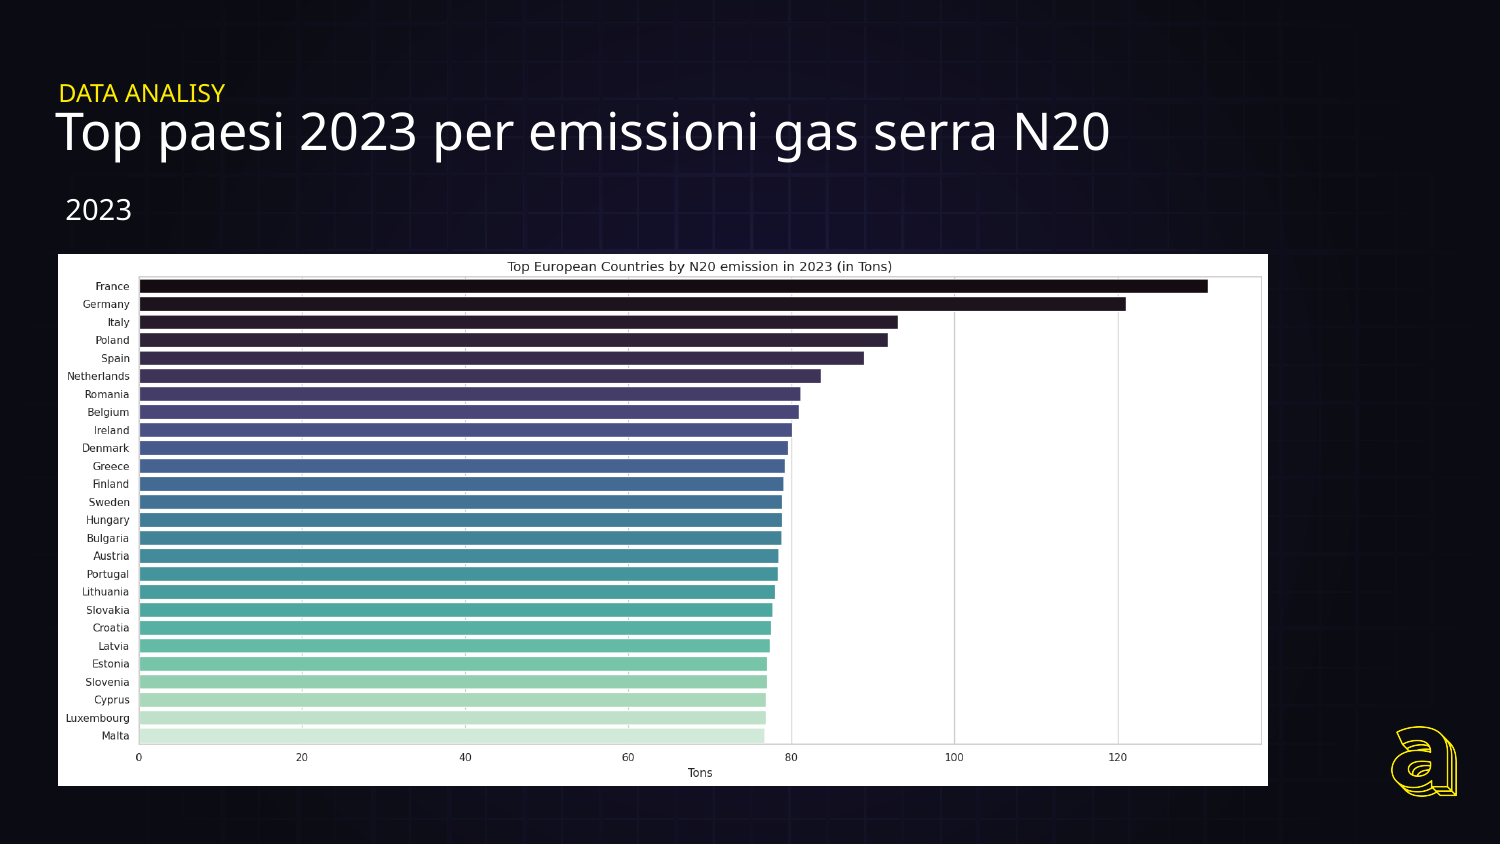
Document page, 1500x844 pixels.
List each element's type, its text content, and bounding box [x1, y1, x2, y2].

picture [0, 0, 1500, 844]
text_box Top paesi 2023 per emissioni gas serra N20 [40, 83, 1284, 177]
text_box 2023 [50, 170, 1208, 241]
subtitle DATA ANALISY [58, 57, 979, 114]
